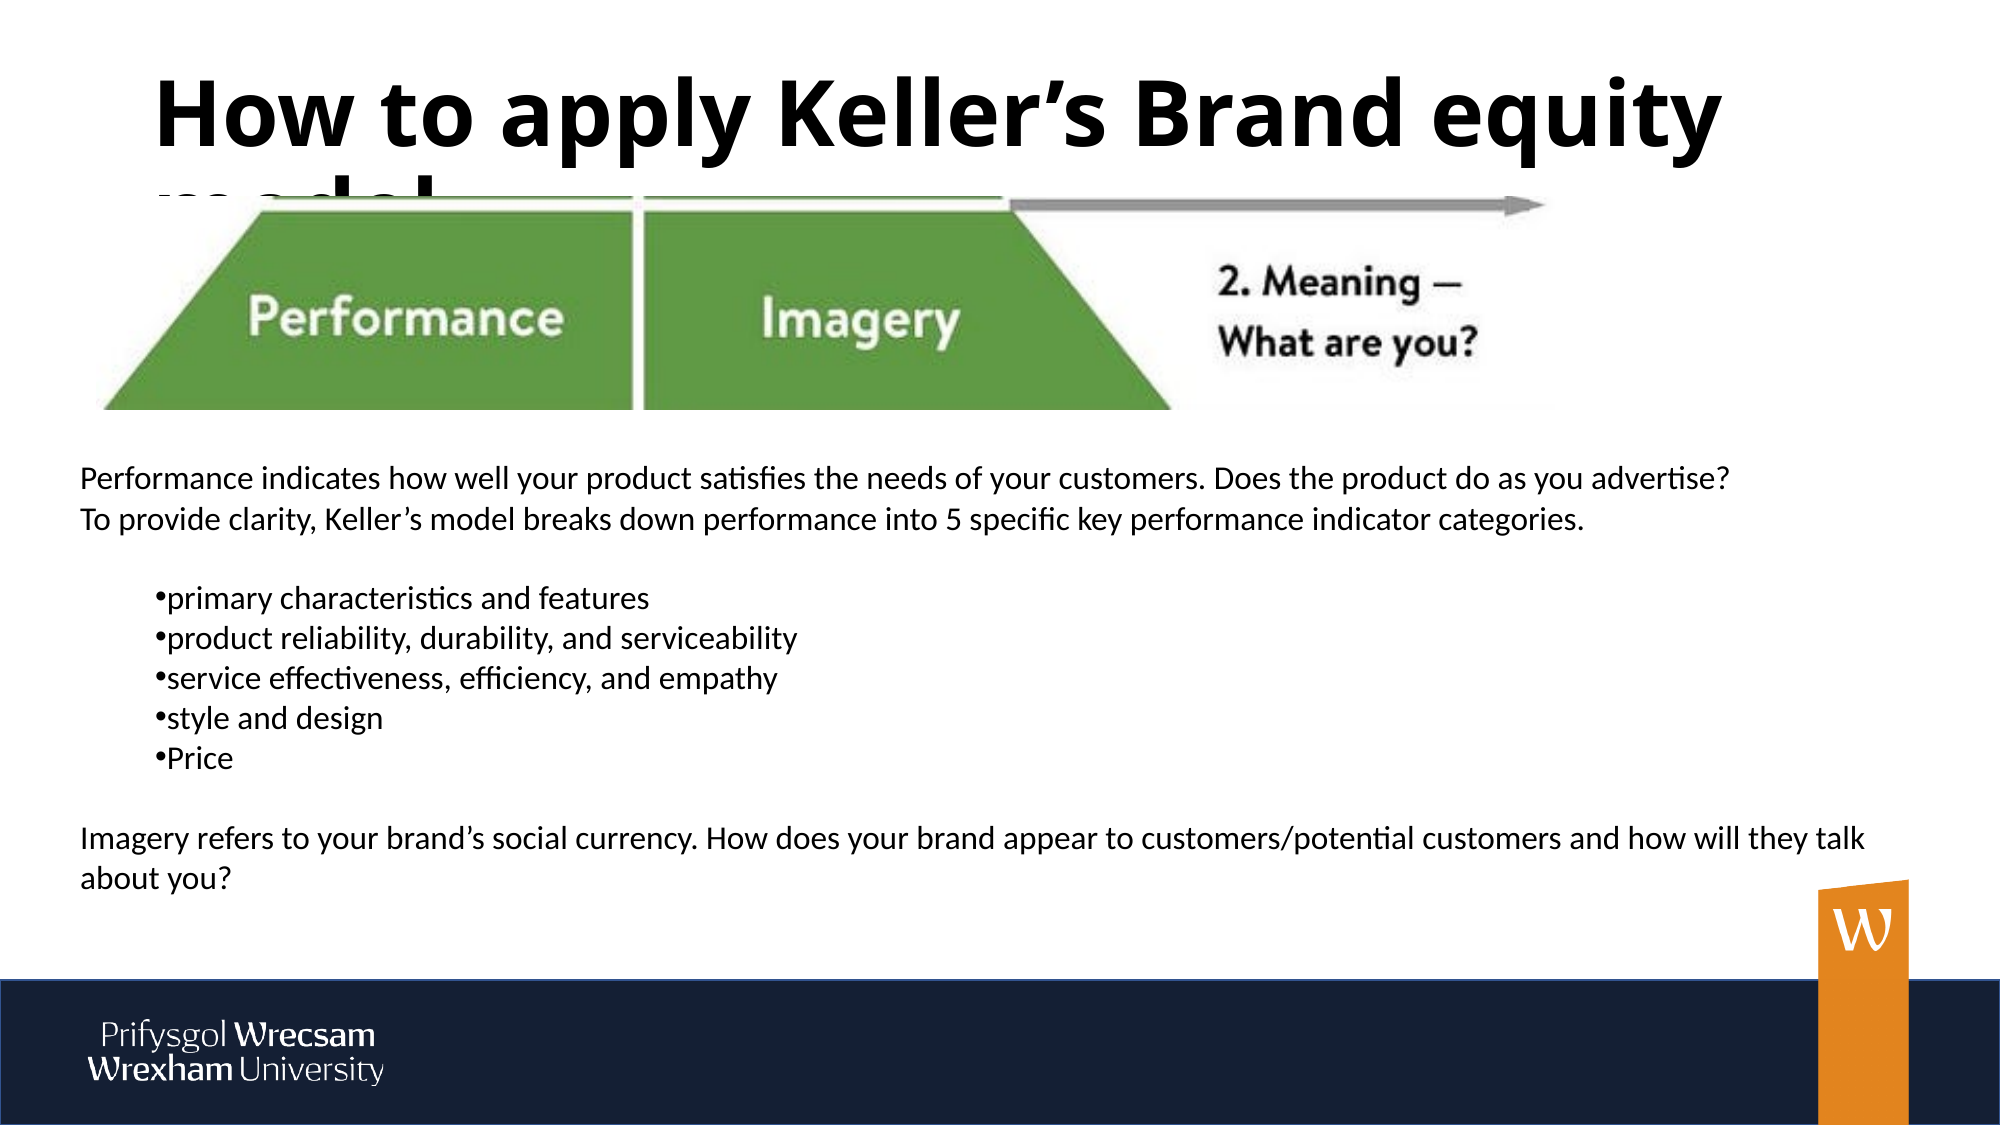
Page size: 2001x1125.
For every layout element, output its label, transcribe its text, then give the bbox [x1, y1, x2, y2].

picture [96, 196, 1555, 410]
text_box [1909, 979, 2000, 1125]
picture [1818, 879, 1909, 1125]
title How to apply Keller’s Brand equity model [137, 59, 1863, 278]
text_box Performance indicates how well your product satisfies the needs of your customers. Does the product do as you advertise? To provide clarity, Keller’s model breaks down performance into 5 specific key performance indicator categories. primary characteristics and features product reliability, durability, and serviceability service effectiveness, efficiency, and empathy style and design Price Imagery refers to your brand’s social currency. How does your brand appear to customers/potential customers and how will they talk about you? [65, 449, 1935, 904]
text_box [0, 979, 1818, 1125]
picture [87, 1019, 384, 1086]
